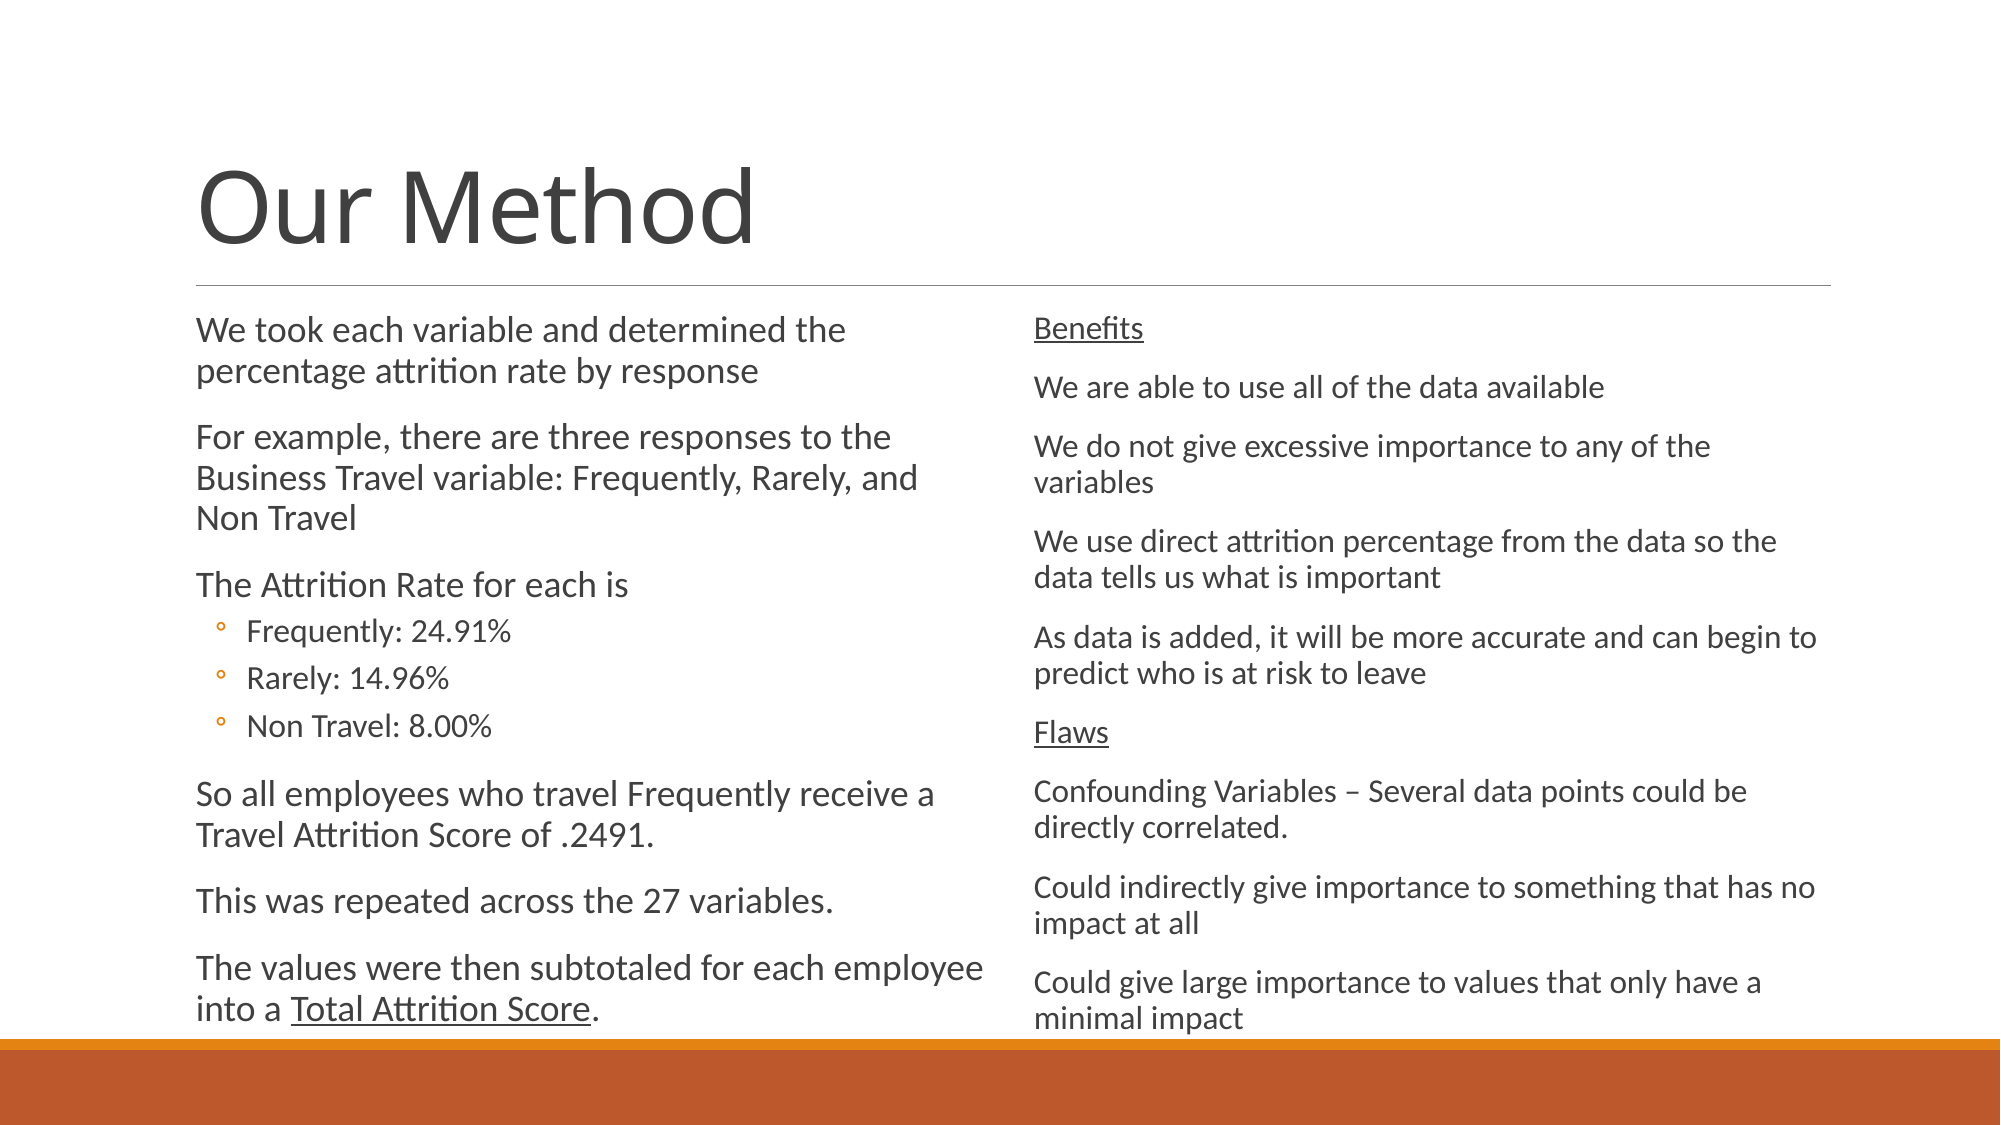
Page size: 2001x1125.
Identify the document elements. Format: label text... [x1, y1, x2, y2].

list Benefits We are able to use all of the data available We do not give excessive importance to any of the variables We use direct attrition percentage from the data so the data tells us what is important As data is added, it will be more accurate and can begin to predict who is at risk to leave Flaws Confounding Variables – Several data points could be directly correlated. Could indirectly give importance to something that has no impact at all Could give large importance to values that only have a minimal impact [1020, 302, 1830, 1049]
title Our Method [180, 47, 1830, 272]
list We took each variable and determined the percentage attrition rate by response For example, there are three responses to the Business Travel variable: Frequently, Rarely, and Non Travel The Attrition Rate for each is Frequently: 24.91% Rarely: 14.96% Non Travel: 8.00% So all employees who travel Frequently receive a Travel Attrition Score of .2491. This was repeated across the 27 variables. The values were then subtotaled for each employee into a Total Attrition Score. [180, 302, 990, 1042]
